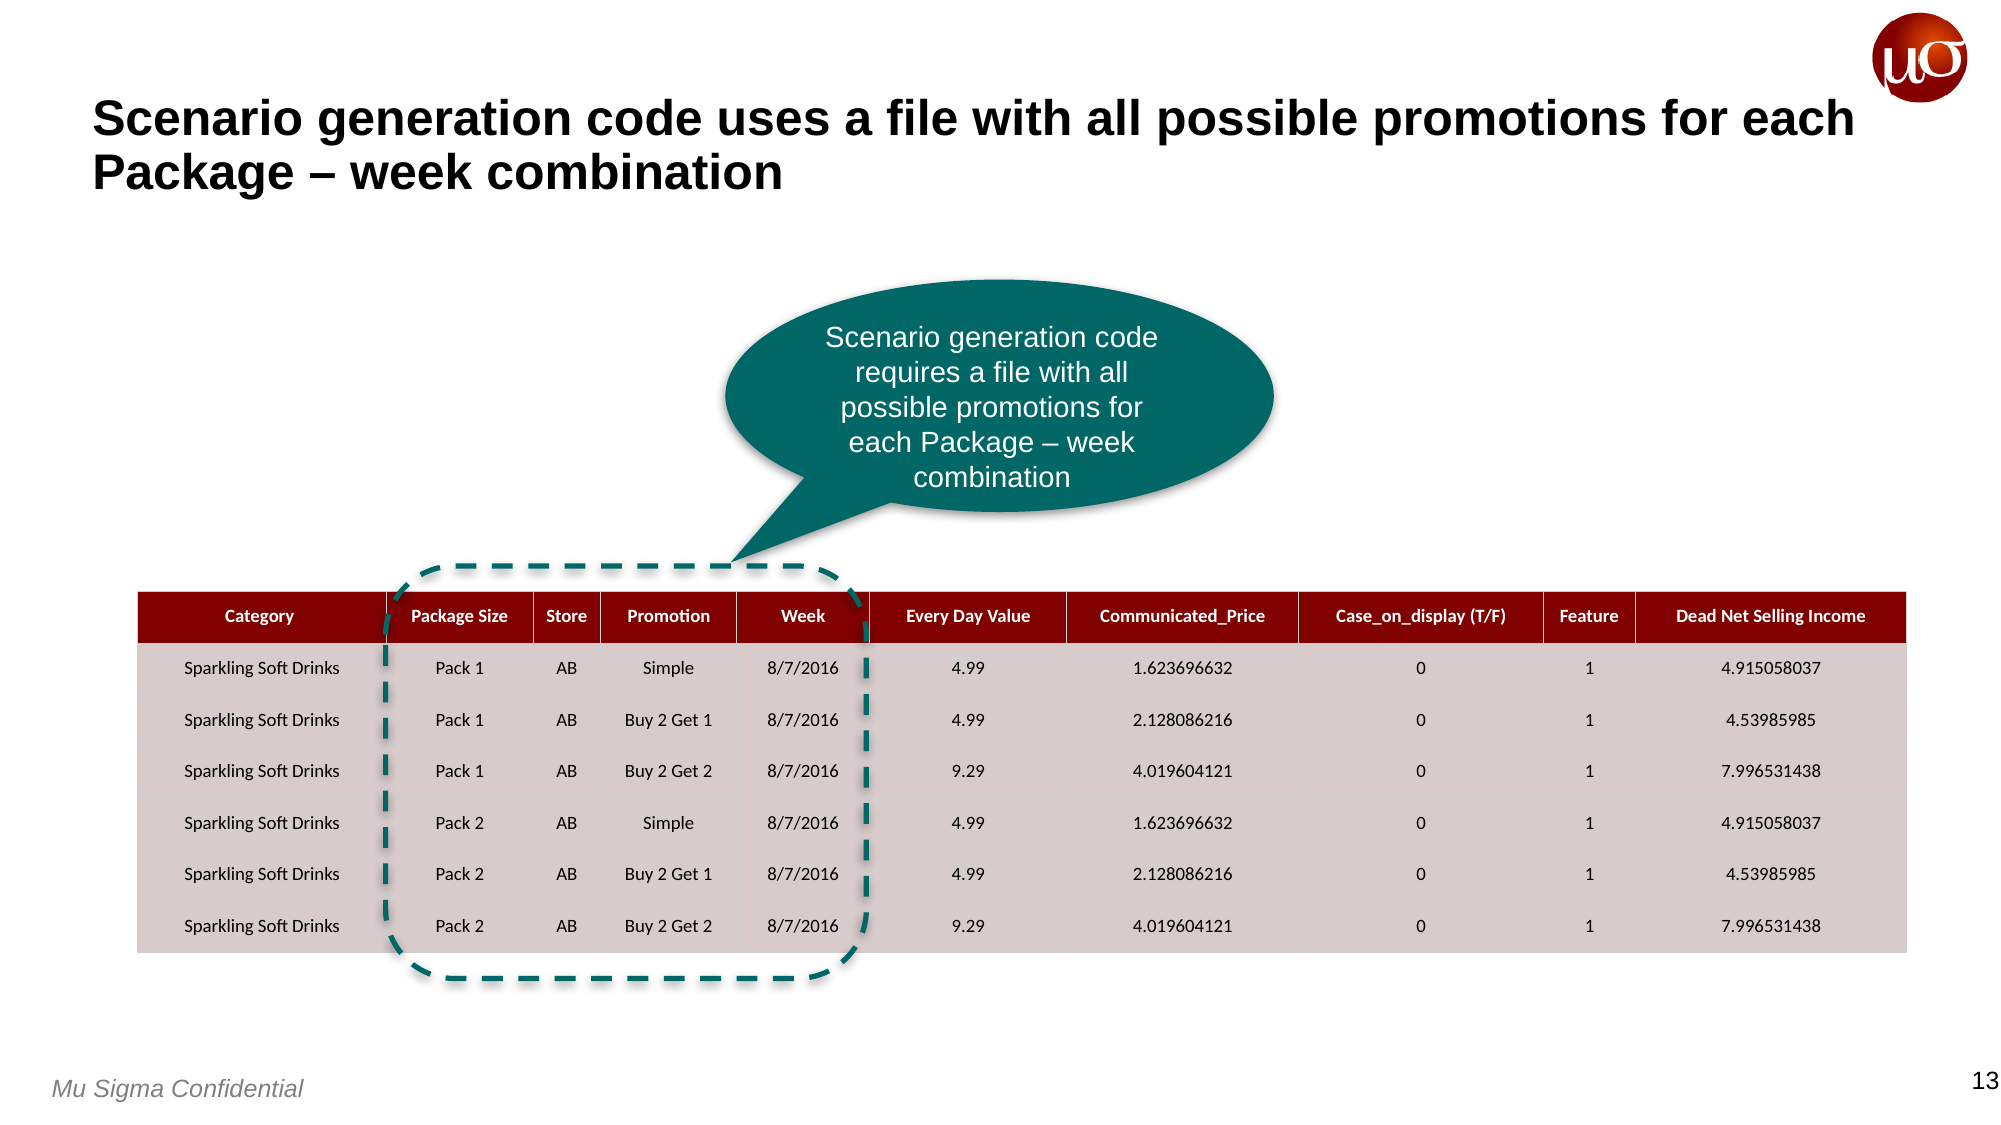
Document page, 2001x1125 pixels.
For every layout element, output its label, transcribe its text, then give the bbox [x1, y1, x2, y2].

table_header Week [859, 592, 869, 608]
table_cell Sparkling Soft Drinks [138, 902, 386, 952]
table_cell 1 [1544, 695, 1635, 746]
table_cell 4.915058037 [1636, 799, 1906, 849]
table_cell Sparkling Soft Drinks [138, 799, 378, 849]
table_cell 1 [1544, 644, 1635, 694]
table_cell 2.128086216 [1067, 850, 1298, 901]
title Scenario generation code uses a file with all possible promotions for each Package – week combination [92, 62, 1908, 201]
table_cell 4.99 [874, 695, 1066, 746]
table_cell 0 [1299, 902, 1543, 952]
table_header Every Day Value [870, 592, 1066, 643]
table_header Category [138, 592, 386, 643]
table_cell 9.29 [870, 902, 1066, 952]
table_cell 1.623696632 [1067, 799, 1298, 849]
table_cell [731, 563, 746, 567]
table_cell 4.99 [874, 799, 1066, 849]
table_cell 1 [1544, 747, 1635, 798]
table_cell 0 [1299, 799, 1543, 849]
table_cell 4.53985985 [1636, 695, 1906, 746]
table_cell 4.915058037 [1636, 644, 1906, 694]
table_cell 1 [1544, 902, 1635, 952]
picture [1867, 12, 1973, 103]
table_cell Sparkling Soft Drinks [138, 695, 378, 746]
table_cell 1 [1544, 850, 1635, 901]
table_cell 0 [1299, 747, 1543, 798]
table_header Communicated_Price [1067, 592, 1298, 643]
table_cell 7.996531438 [1636, 747, 1906, 798]
table_cell 7.996531438 [1636, 902, 1906, 952]
table_cell Sparkling Soft Drinks [138, 644, 378, 694]
table_cell 4.53985985 [1636, 850, 1906, 901]
table_cell 4.99 [874, 850, 1066, 901]
table_cell 1 [1544, 799, 1635, 849]
table_cell 0 [1299, 850, 1543, 901]
table_cell Sparkling Soft Drinks [138, 850, 378, 901]
table_cell 1.623696632 [1067, 644, 1298, 694]
table_header Feature [1544, 592, 1635, 643]
table_cell Sparkling Soft Drinks [138, 747, 378, 798]
table_cell 4.019604121 [1067, 902, 1298, 952]
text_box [725, 279, 1275, 513]
table_cell 0 [1299, 695, 1543, 746]
table_header Case_on_display (T/F) [1299, 592, 1543, 643]
text_box [383, 563, 869, 981]
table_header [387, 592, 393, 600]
table_cell 4.99 [874, 644, 1066, 694]
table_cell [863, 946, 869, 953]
table_cell 4.019604121 [1067, 747, 1298, 798]
table_cell 2.128086216 [1067, 695, 1298, 746]
table_cell 9.29 [874, 747, 1066, 798]
table_cell 0 [1299, 644, 1543, 694]
table_header Dead Net Selling Income [1636, 592, 1906, 643]
